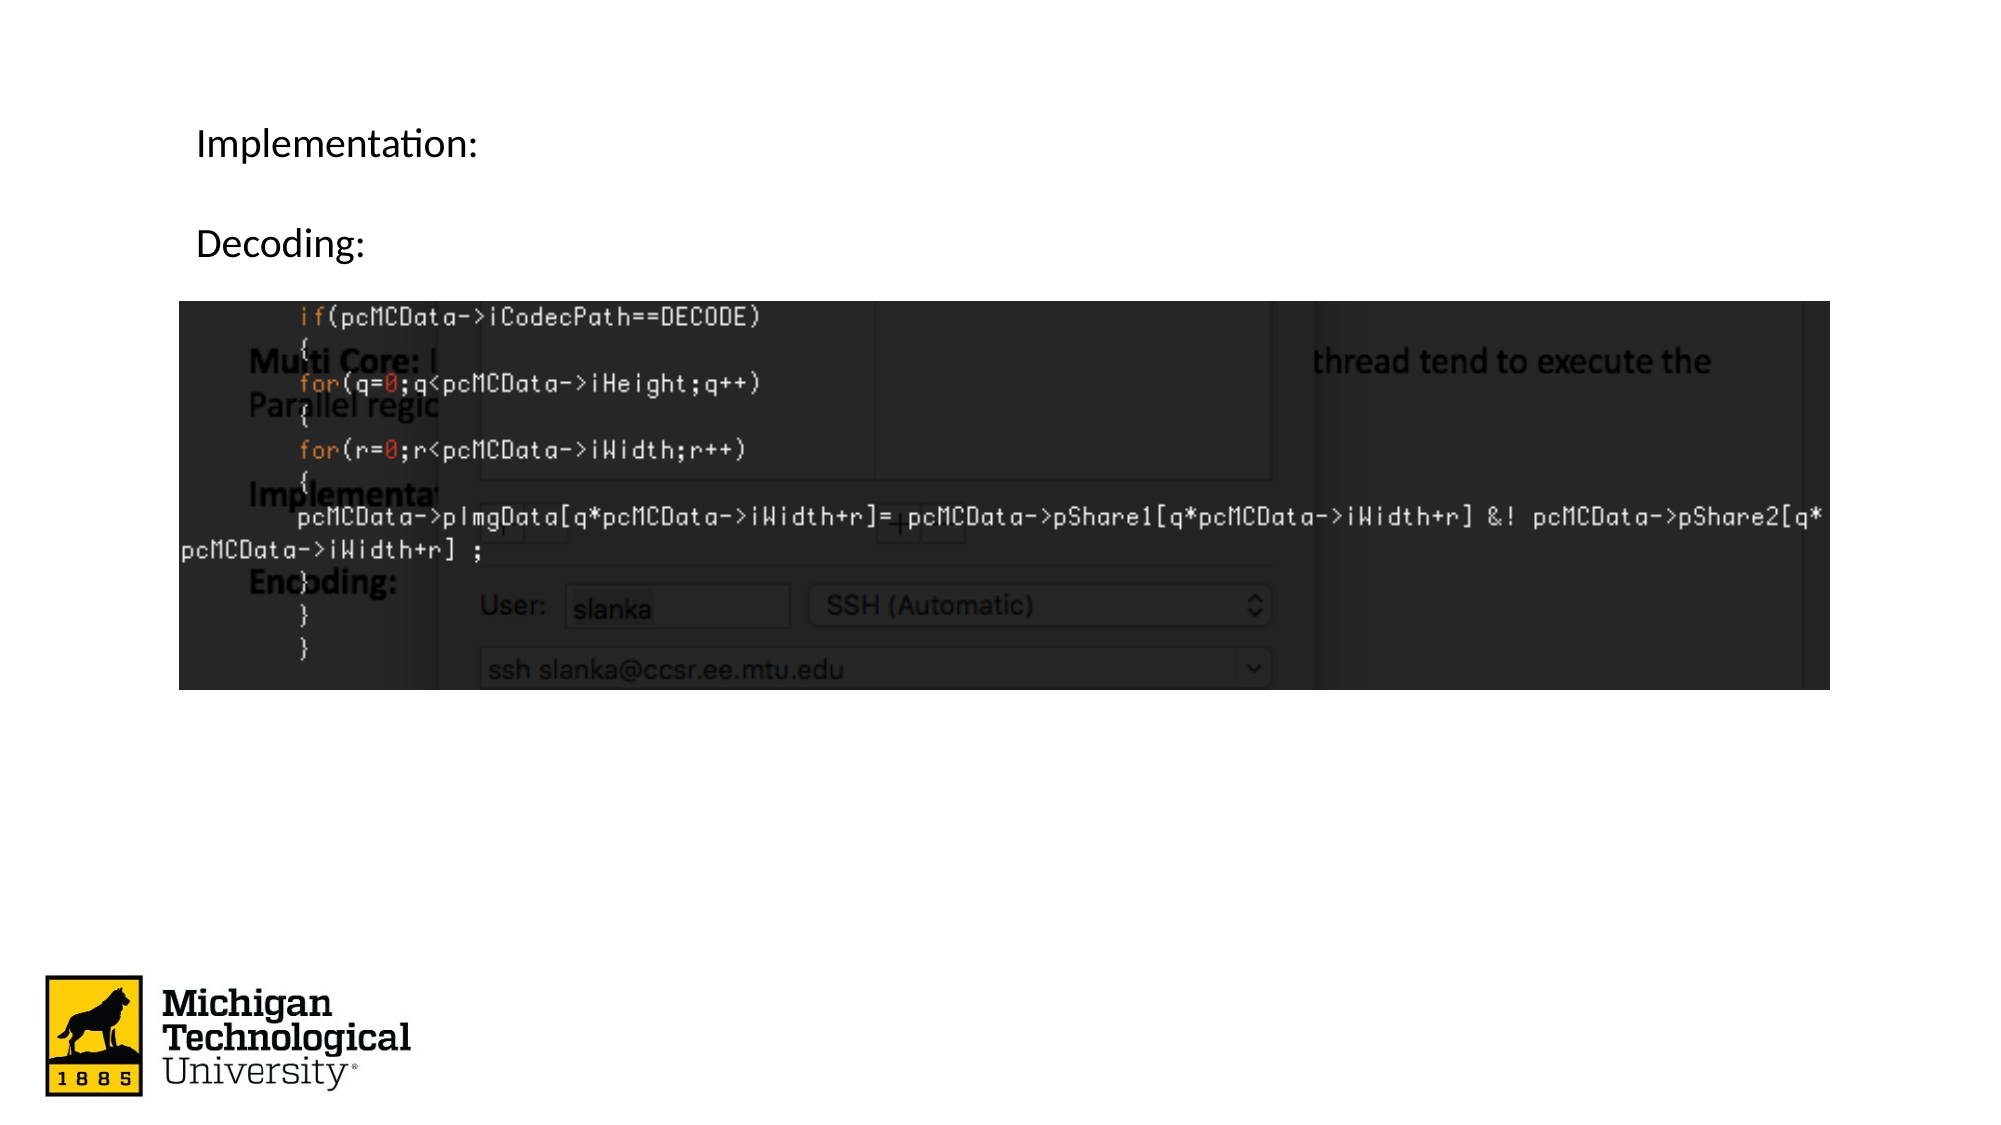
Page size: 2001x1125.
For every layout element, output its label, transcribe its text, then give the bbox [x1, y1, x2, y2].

text_box Implementation: Decoding: [181, 108, 494, 300]
picture [179, 300, 1830, 690]
picture [0, 920, 458, 1125]
